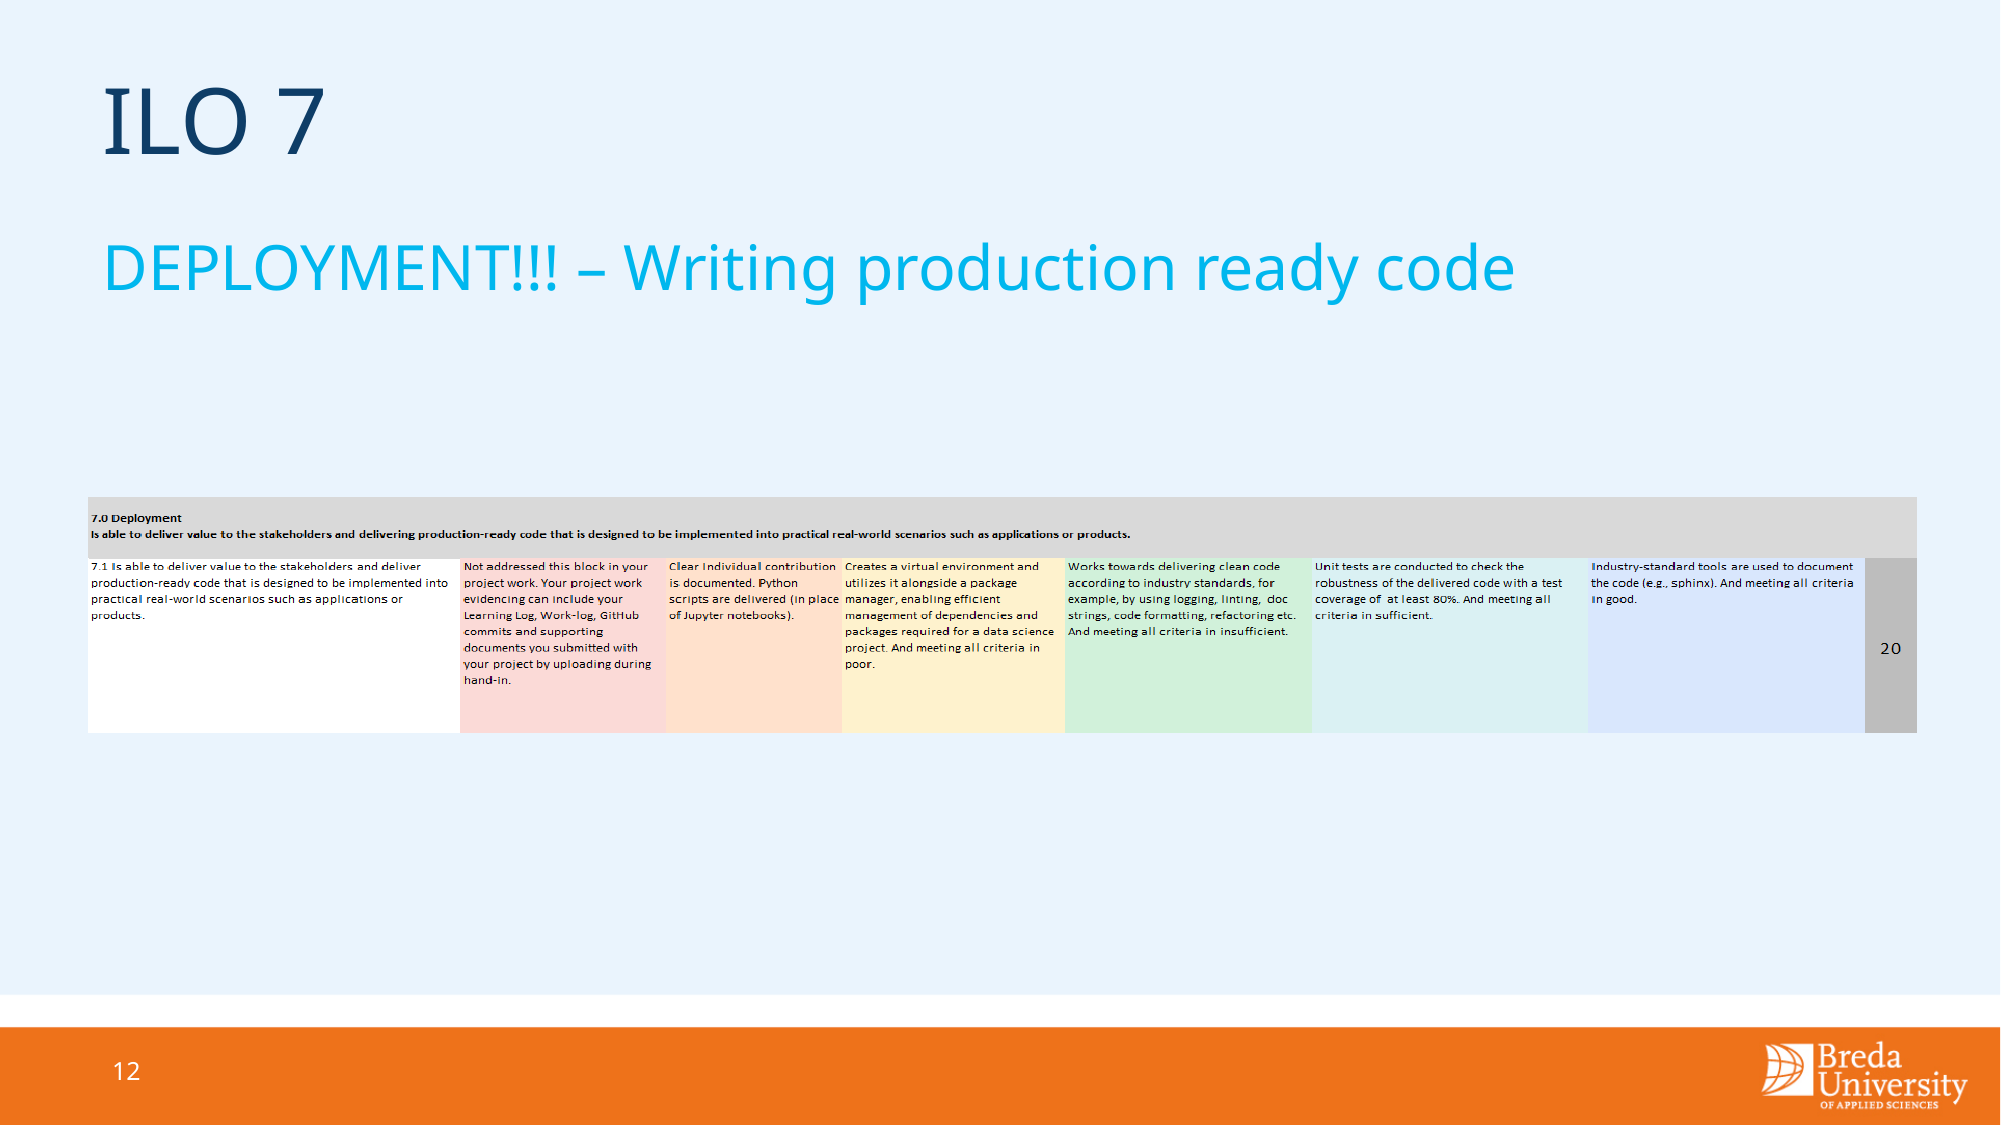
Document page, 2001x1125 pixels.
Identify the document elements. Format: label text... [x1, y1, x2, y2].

slide_number 12 [97, 1042, 198, 1103]
picture [0, 0, 2001, 1125]
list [88, 497, 1917, 733]
title ILO 7 [88, 67, 1917, 210]
list DEPLOYMENT!!! – Writing production ready code [88, 229, 1917, 307]
